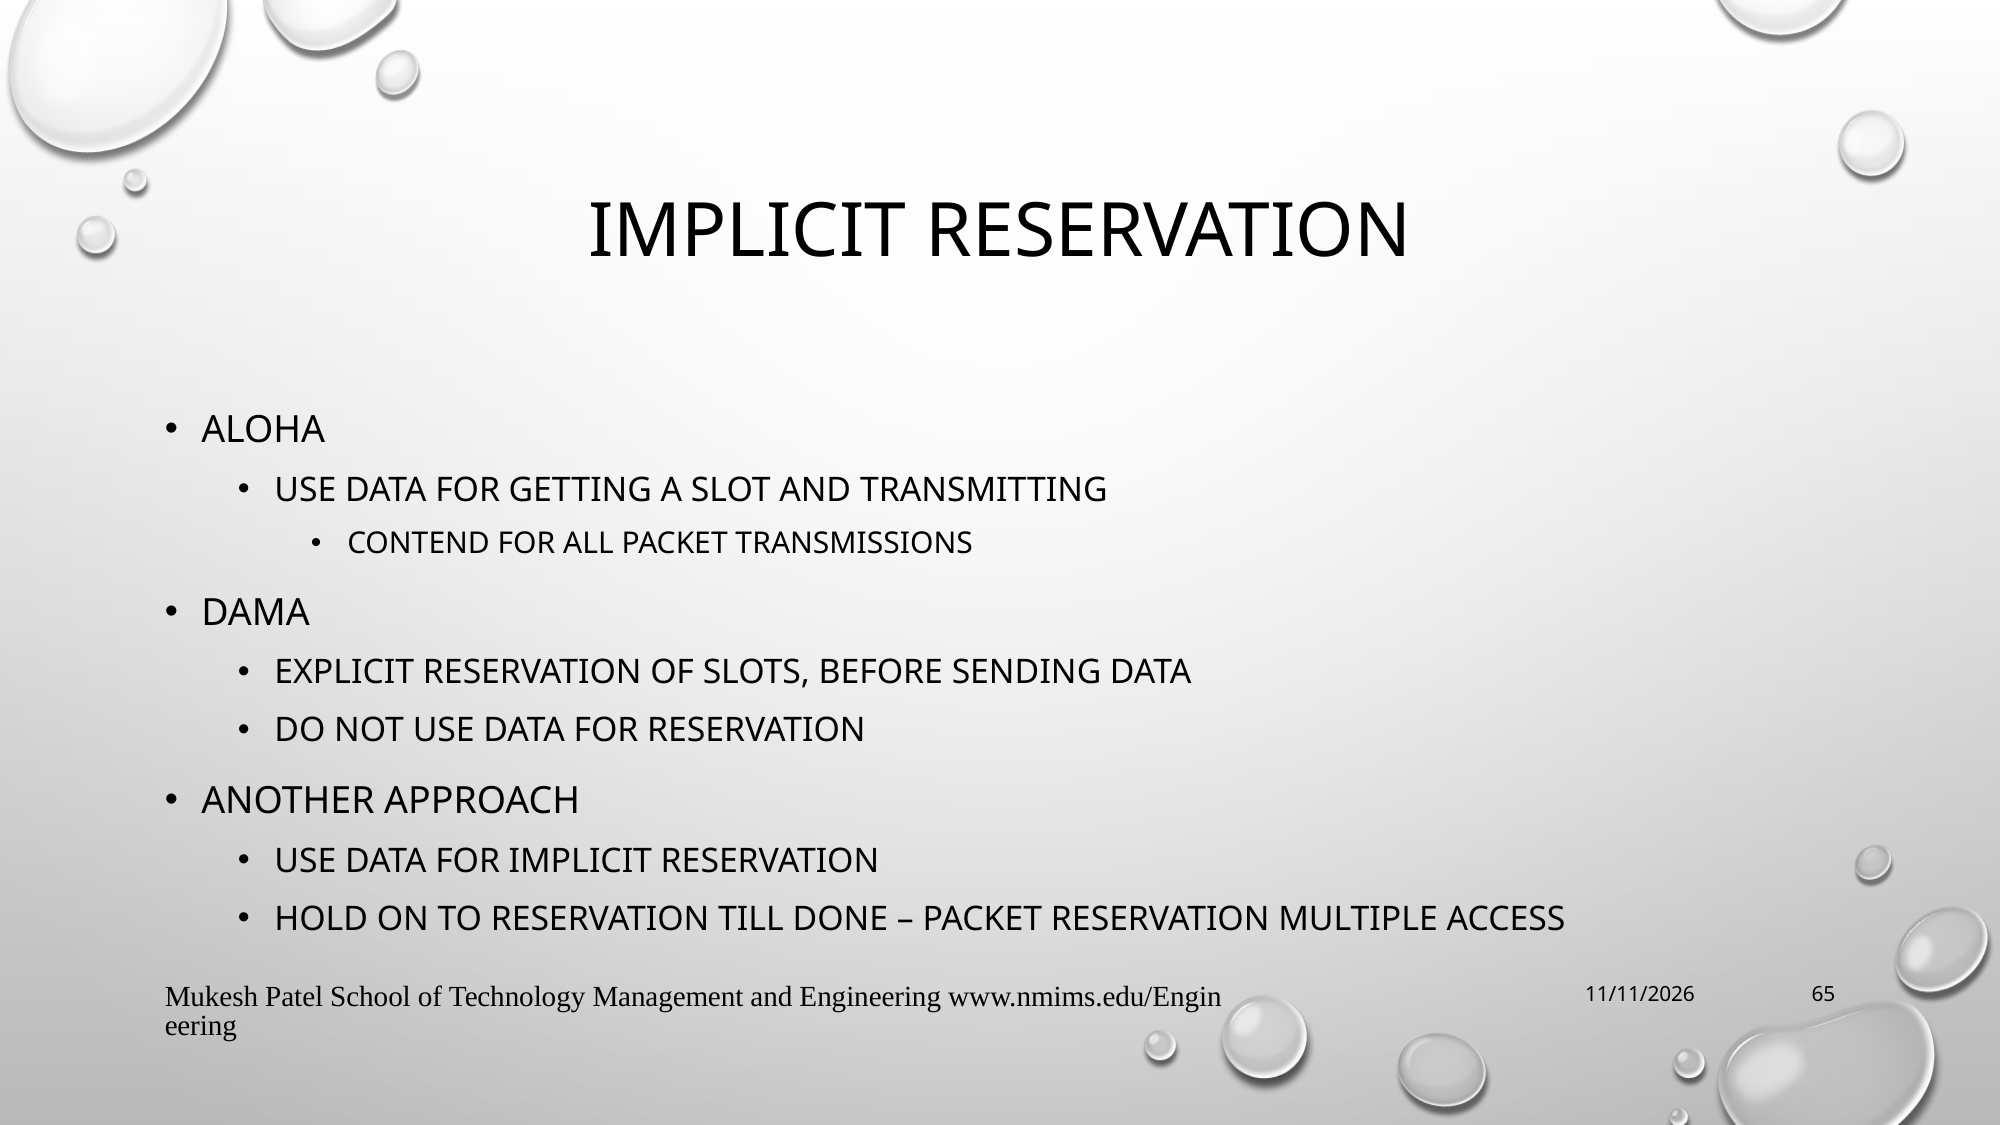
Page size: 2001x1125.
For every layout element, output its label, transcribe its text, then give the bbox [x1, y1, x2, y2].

title Implicit Reservation [149, 101, 1851, 364]
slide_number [1259, 965, 1710, 1025]
footer Mukesh Patel School of Technology Management and Engineering www.nmims.edu/Engineering [149, 965, 1245, 1025]
list Aloha Use data for getting a slot and transmitting Contend for all packet transmissions DAMA Explicit reservation of slots, before sending data Do not use data for reservation Another approach Use data for implicit reservation Hold on to reservation till done – Packet Reservation Multiple Access [149, 388, 1850, 950]
picture [0, 0, 2000, 1125]
slide_number 65 [1724, 965, 1851, 1025]
